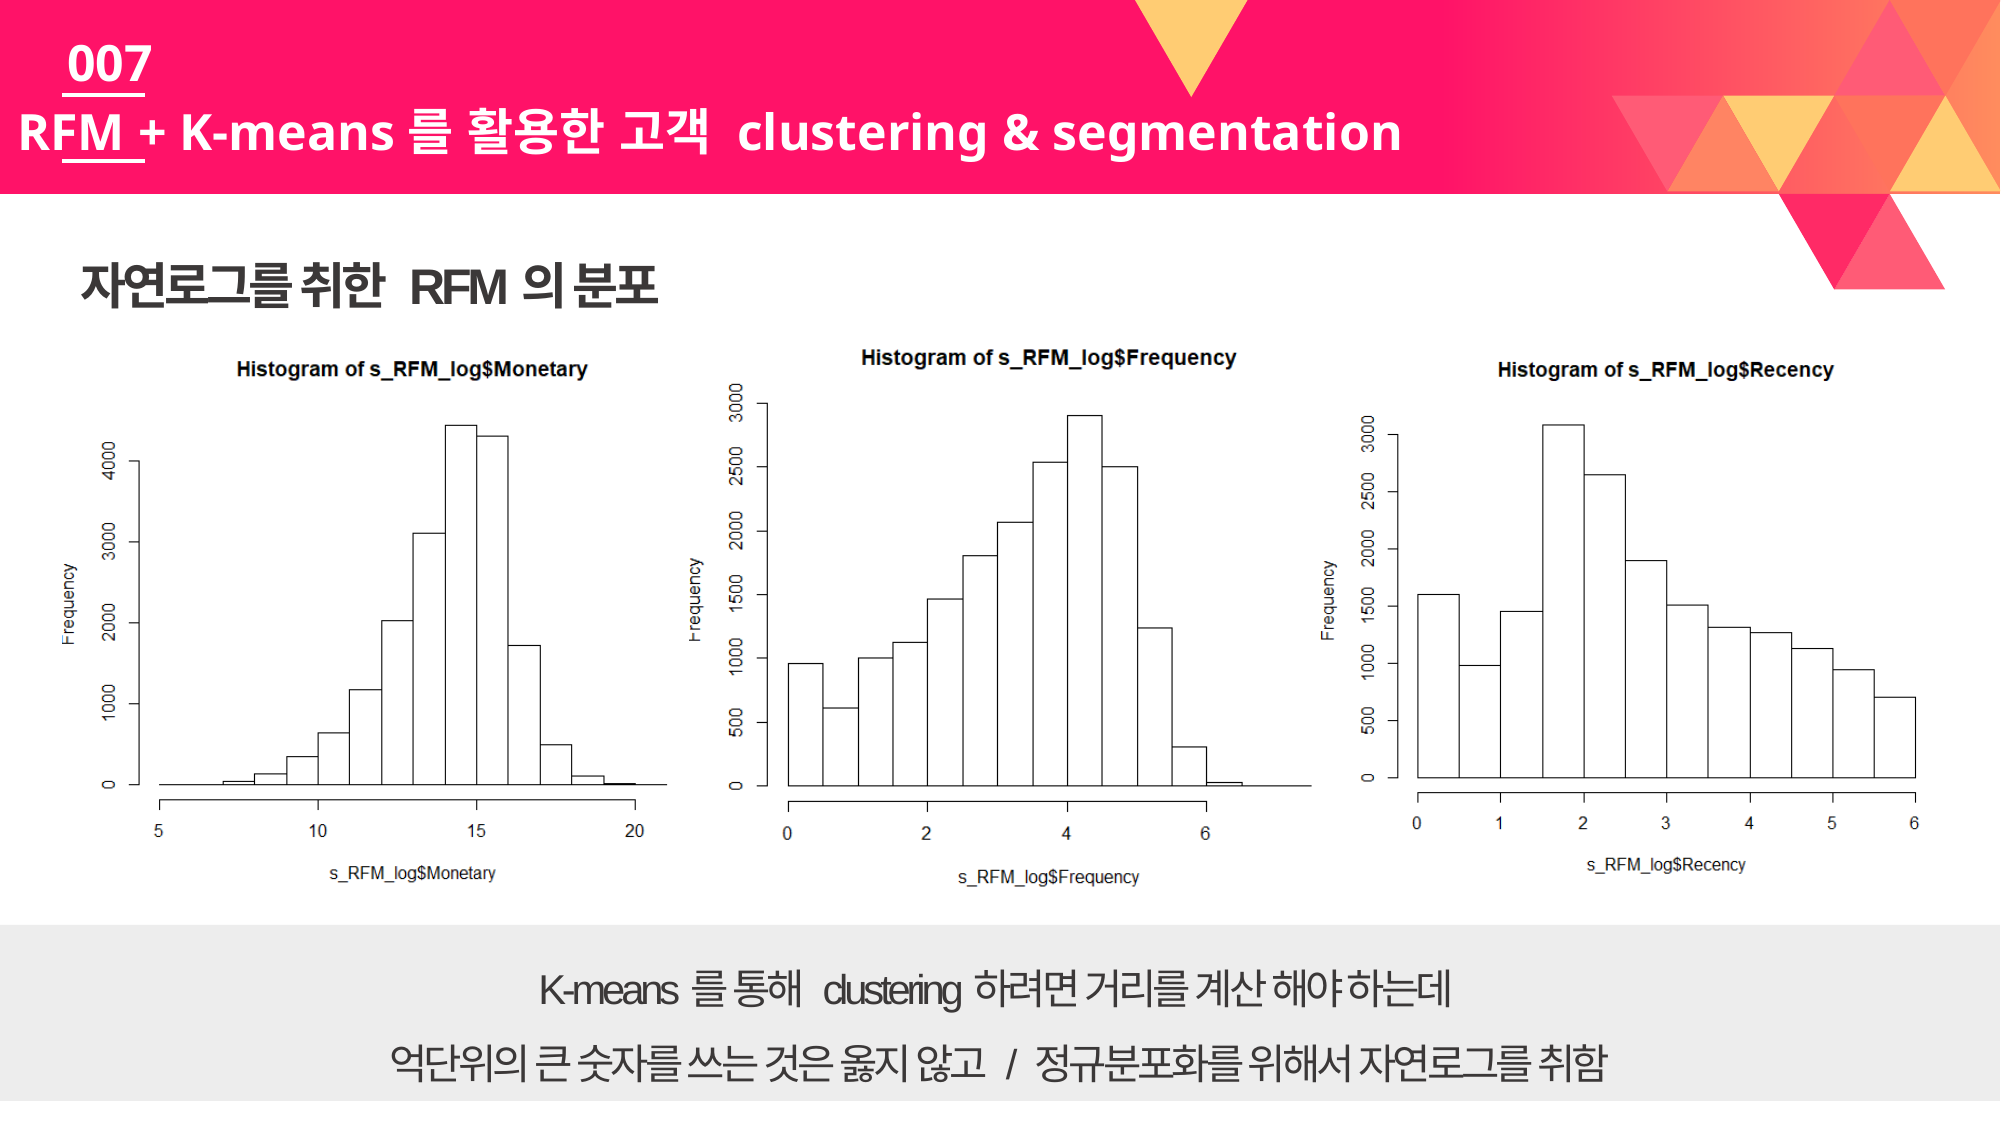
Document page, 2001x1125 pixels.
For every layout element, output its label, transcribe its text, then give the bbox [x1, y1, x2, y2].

text_box 007 [52, 24, 168, 99]
text_box 자연로그를 취한 RFM의 분포 [65, 217, 1718, 322]
text_box [1656, 176, 1662, 194]
text_box RFM 분포의 문제 [1828, 0, 1836, 95]
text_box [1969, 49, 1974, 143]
text_box [1656, 0, 1662, 94]
text_box K-means를 통해 clustering하려면 거리를 계산 해야 하는데 억단위의 큰 숫자를 쓰는 것은 옳지 않고 / 정규분포화를 위해서 자연로그를 취함 [0, 924, 2000, 1102]
text_box RFM + K-means를 활용한 고객 clustering & segmentation [2, 93, 1418, 169]
text_box RFM 분포의 문제 [1828, 99, 1836, 193]
picture [62, 345, 1951, 891]
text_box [64, 95, 143, 162]
